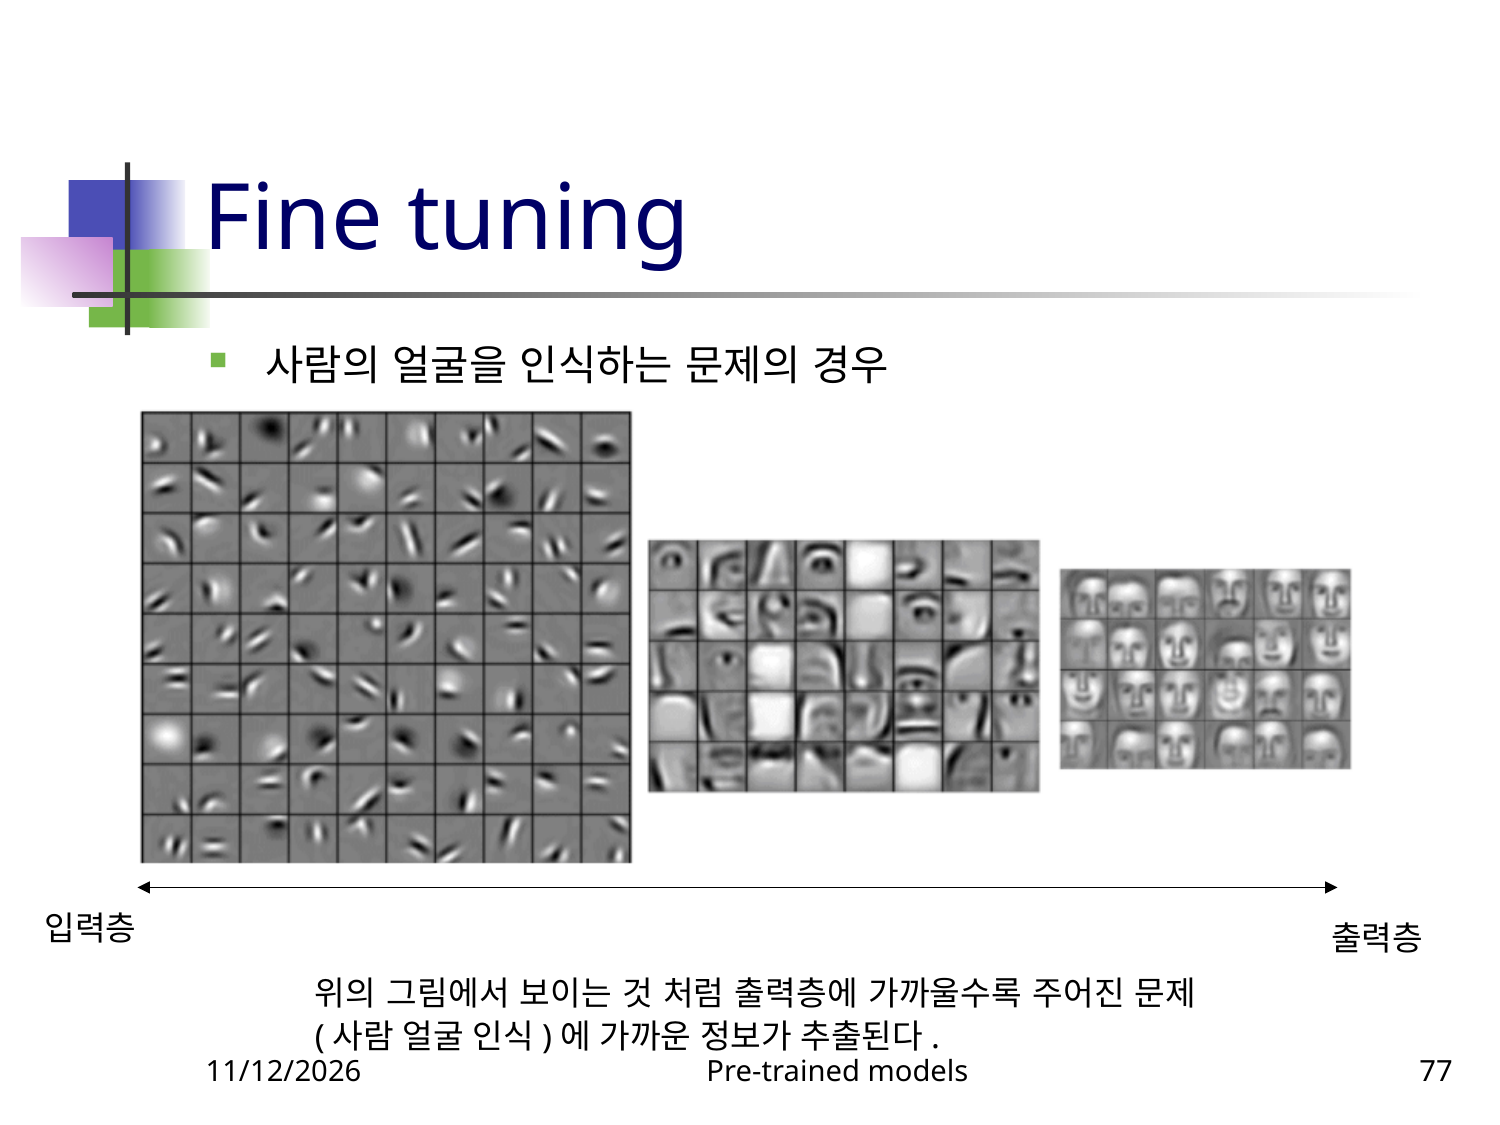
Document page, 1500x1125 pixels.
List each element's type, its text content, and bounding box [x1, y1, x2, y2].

picture [124, 391, 1363, 893]
footer Pre-trained models [600, 1063, 1075, 1100]
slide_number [190, 1024, 504, 1100]
title Fine tuning [188, 35, 1468, 275]
text_box 입력층 [30, 899, 152, 955]
text_box 위의 그림에서 보이는 것 처럼 출력층에 가까울수록 주어진 문제 (사람 얼굴 인식)에 가까운 정보가 추출된다. [299, 962, 1213, 1063]
list 사람의 얼굴을 인식하는 문제의 경우 [193, 331, 1469, 1006]
slide_number 77 [1155, 1024, 1468, 1100]
text_box 출력층 [1316, 909, 1438, 965]
